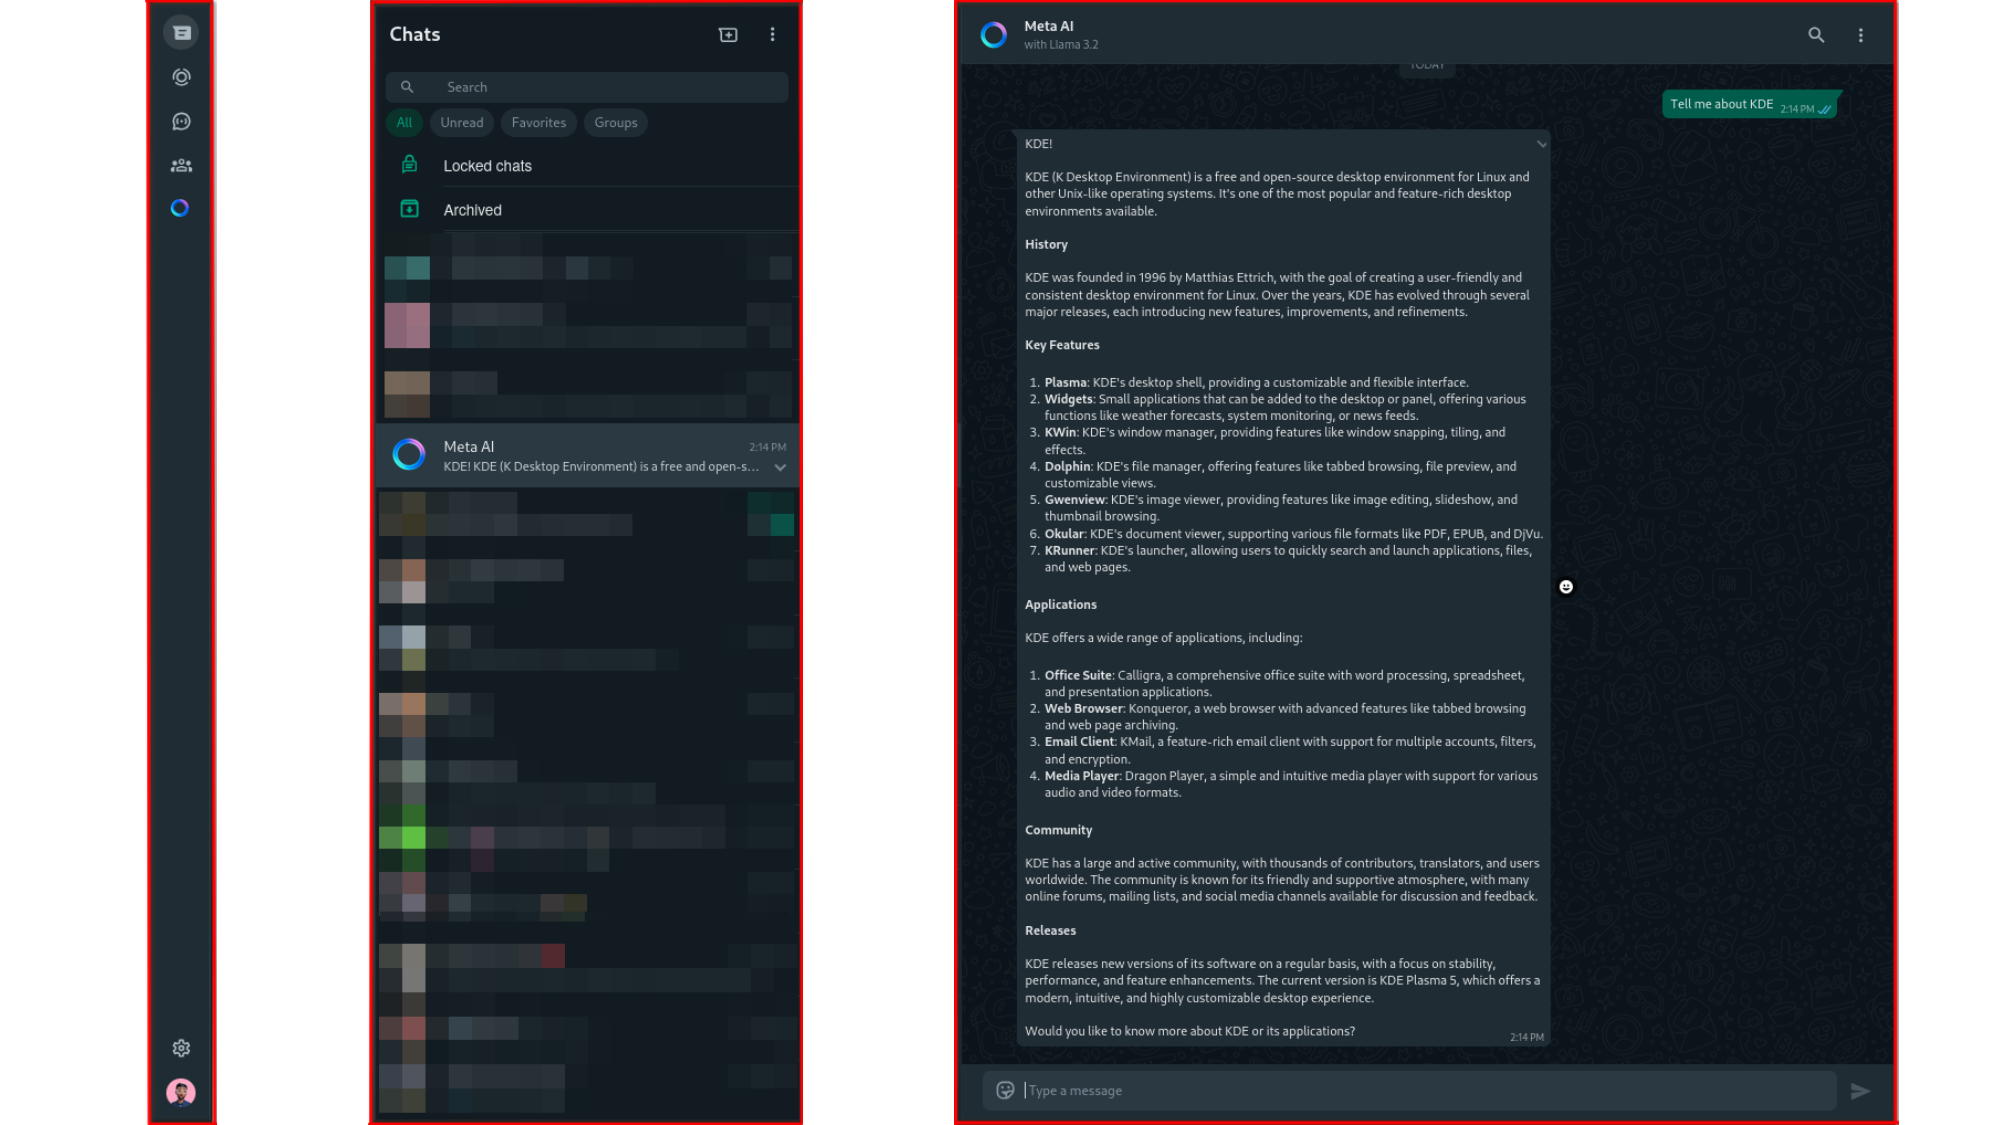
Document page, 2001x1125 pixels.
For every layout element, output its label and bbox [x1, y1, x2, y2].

picture [368, 0, 803, 1125]
picture [145, 0, 217, 1125]
picture [954, 0, 1899, 1125]
